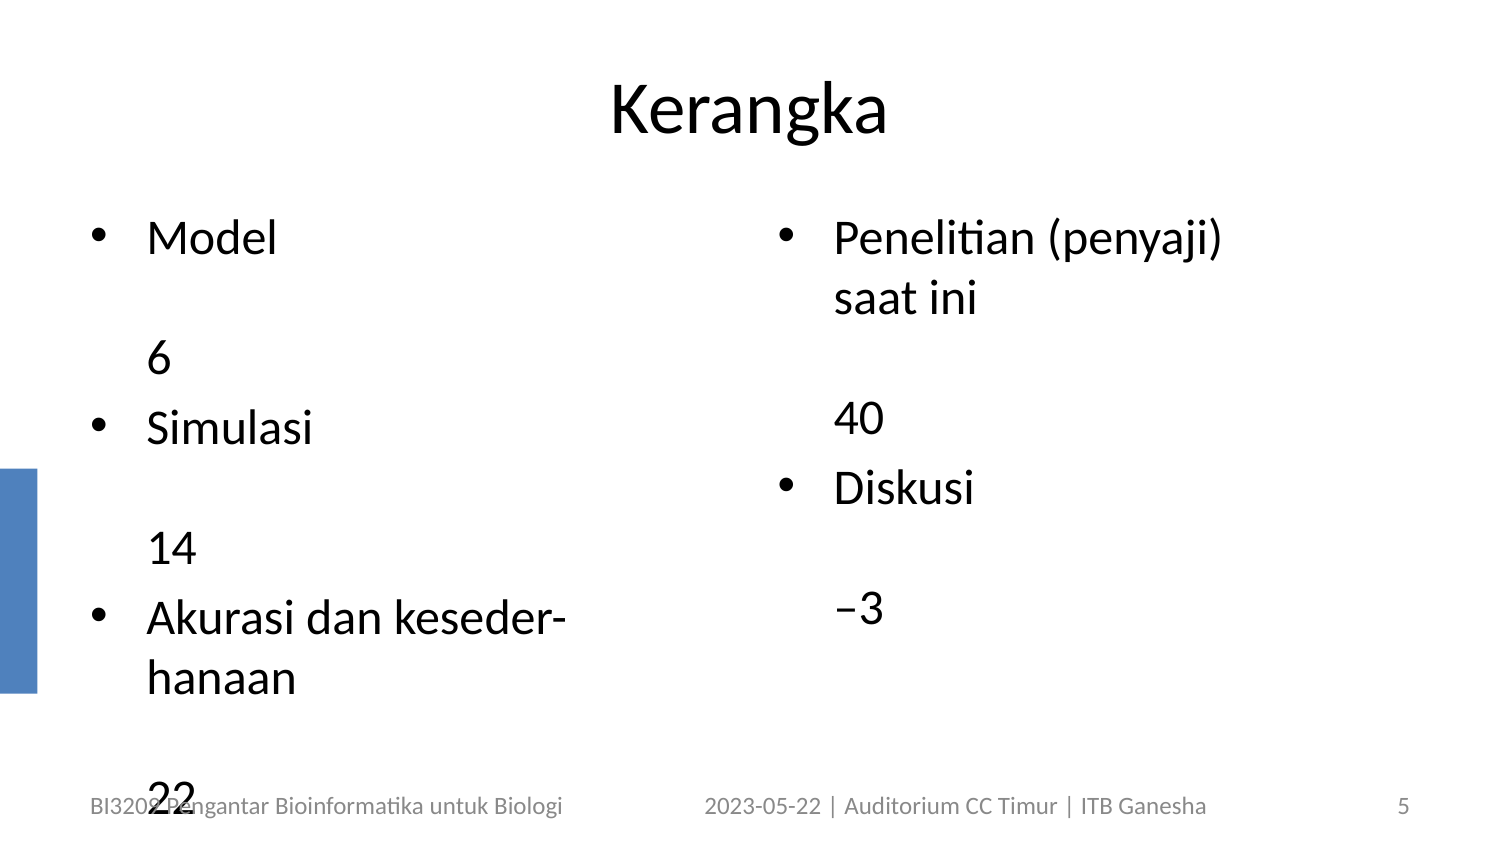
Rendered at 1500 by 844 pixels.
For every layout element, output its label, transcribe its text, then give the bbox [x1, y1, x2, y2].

title Kerangka [74, 33, 1426, 175]
footer 2023-05-22 | Auditorium CC Timur | ITB Ganesha [675, 782, 1238, 827]
slide_number 5 [1299, 782, 1425, 827]
list Penelitian (penyaji) saat ini 40 Diskusi –3 [762, 196, 1426, 754]
list Model 6 Simulasi 14 Akurasi dan keseder- hanaan 22 Bioinformatika 33 Fiksi atau impian? 37 [74, 196, 738, 754]
slide_number BI3209 Pengantar Bioinformatika untuk Biologi [75, 782, 602, 827]
